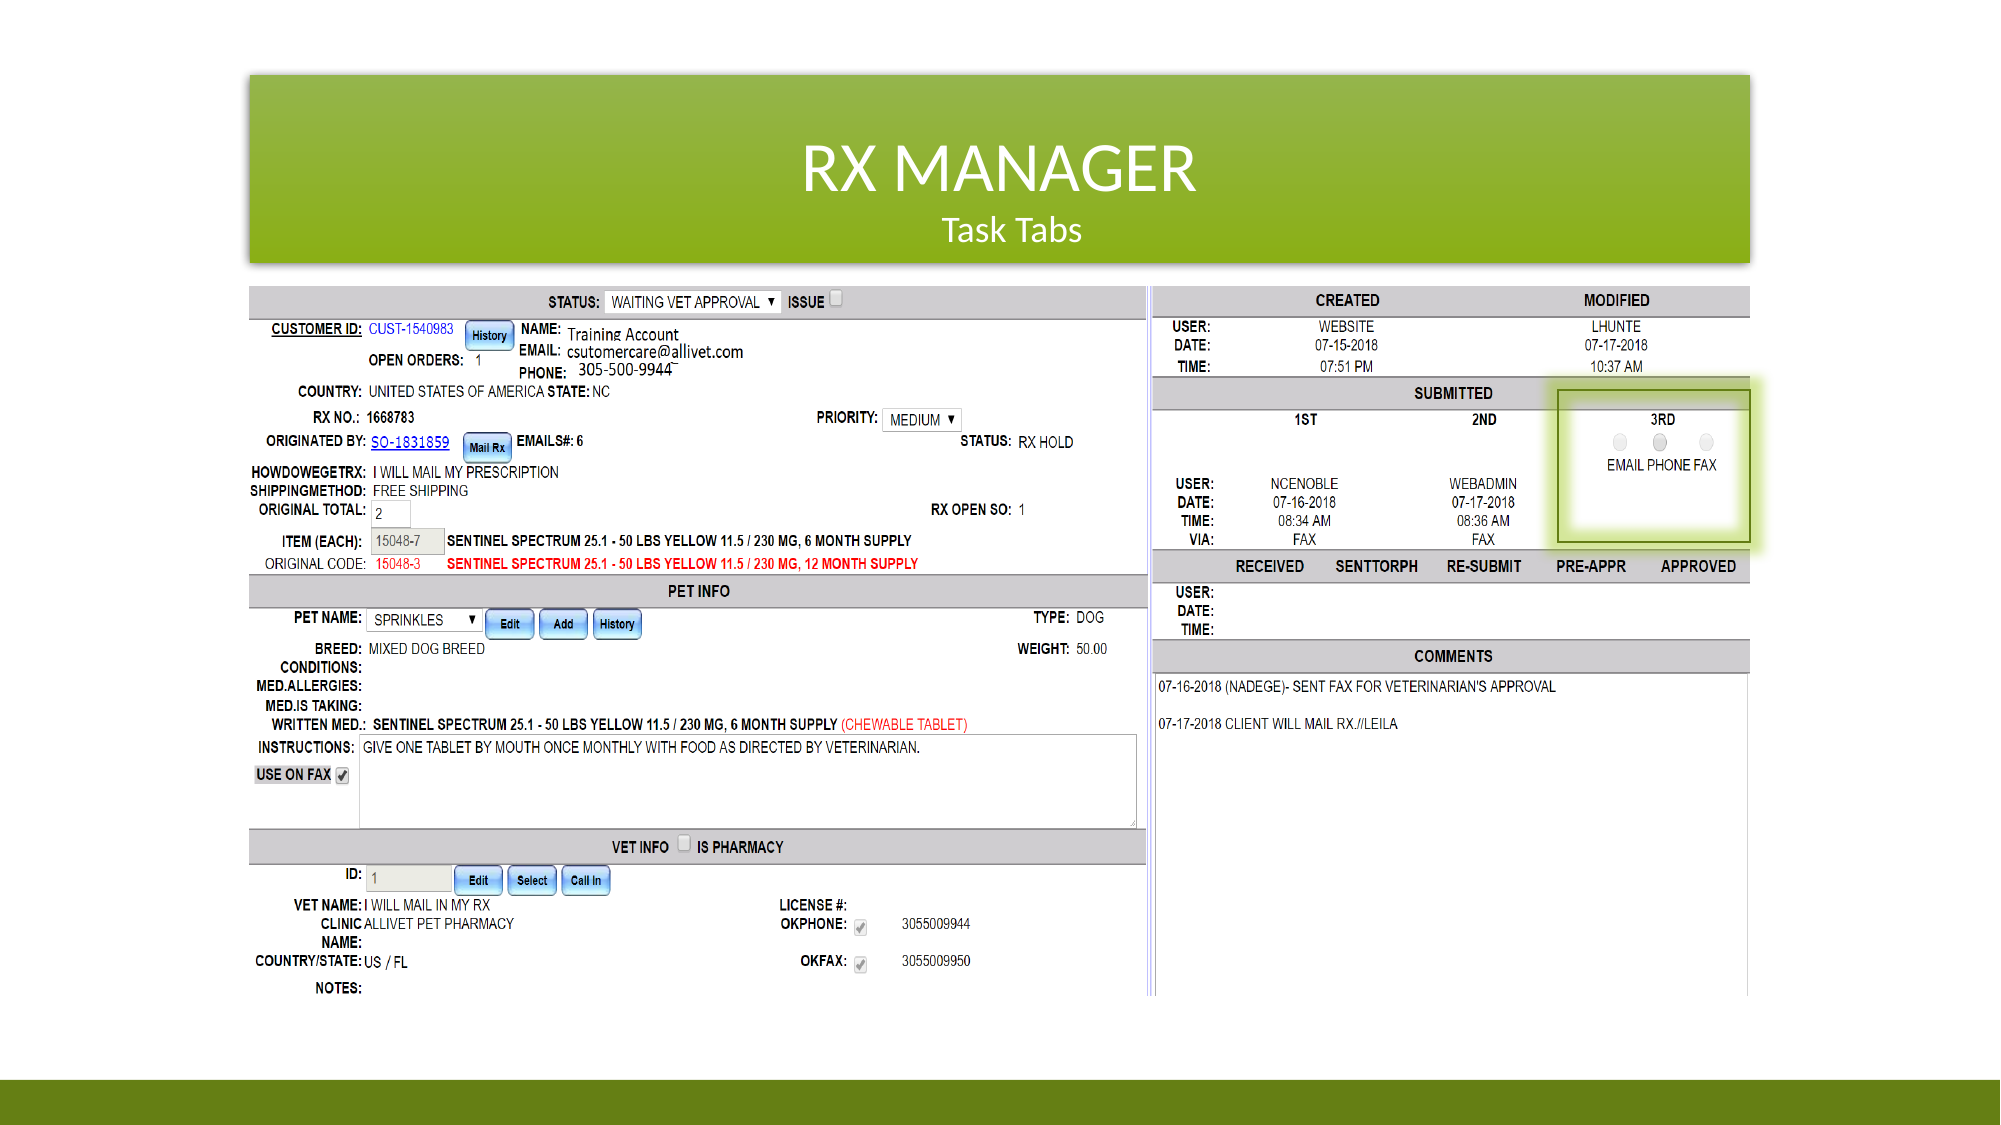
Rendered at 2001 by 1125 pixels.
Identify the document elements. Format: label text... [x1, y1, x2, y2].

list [249, 286, 1750, 997]
title Rx Manager [249, 75, 1750, 263]
text_box Task Tabs [926, 197, 1449, 258]
